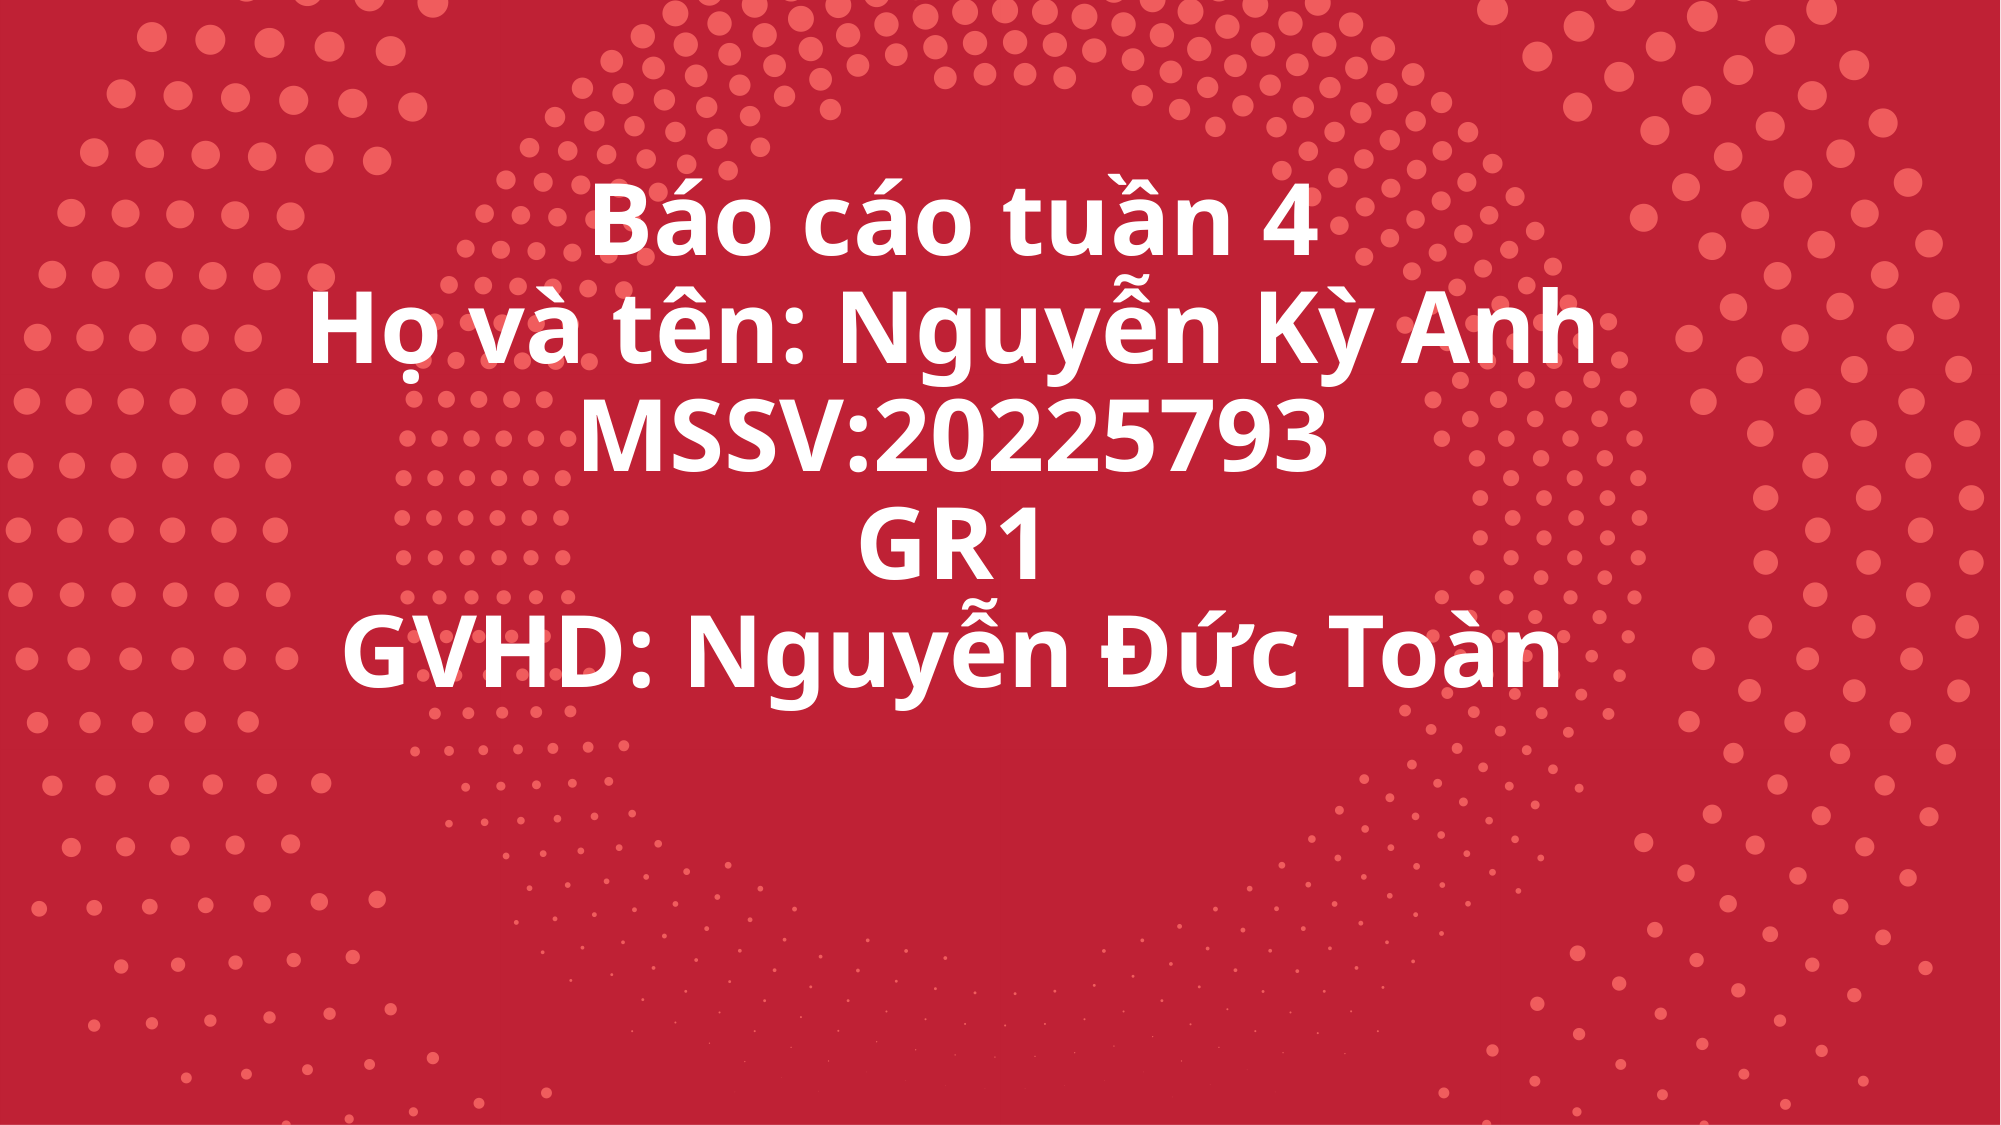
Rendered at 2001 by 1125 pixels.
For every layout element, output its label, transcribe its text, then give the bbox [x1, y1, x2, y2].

picture [0, 0, 2001, 1125]
title Báo cáo tuần 4 Họ và tên: Nguyễn Kỳ Anh MSSV:20225793 GR1 GVHD: Nguyễn Đức Toàn [186, 162, 1721, 749]
